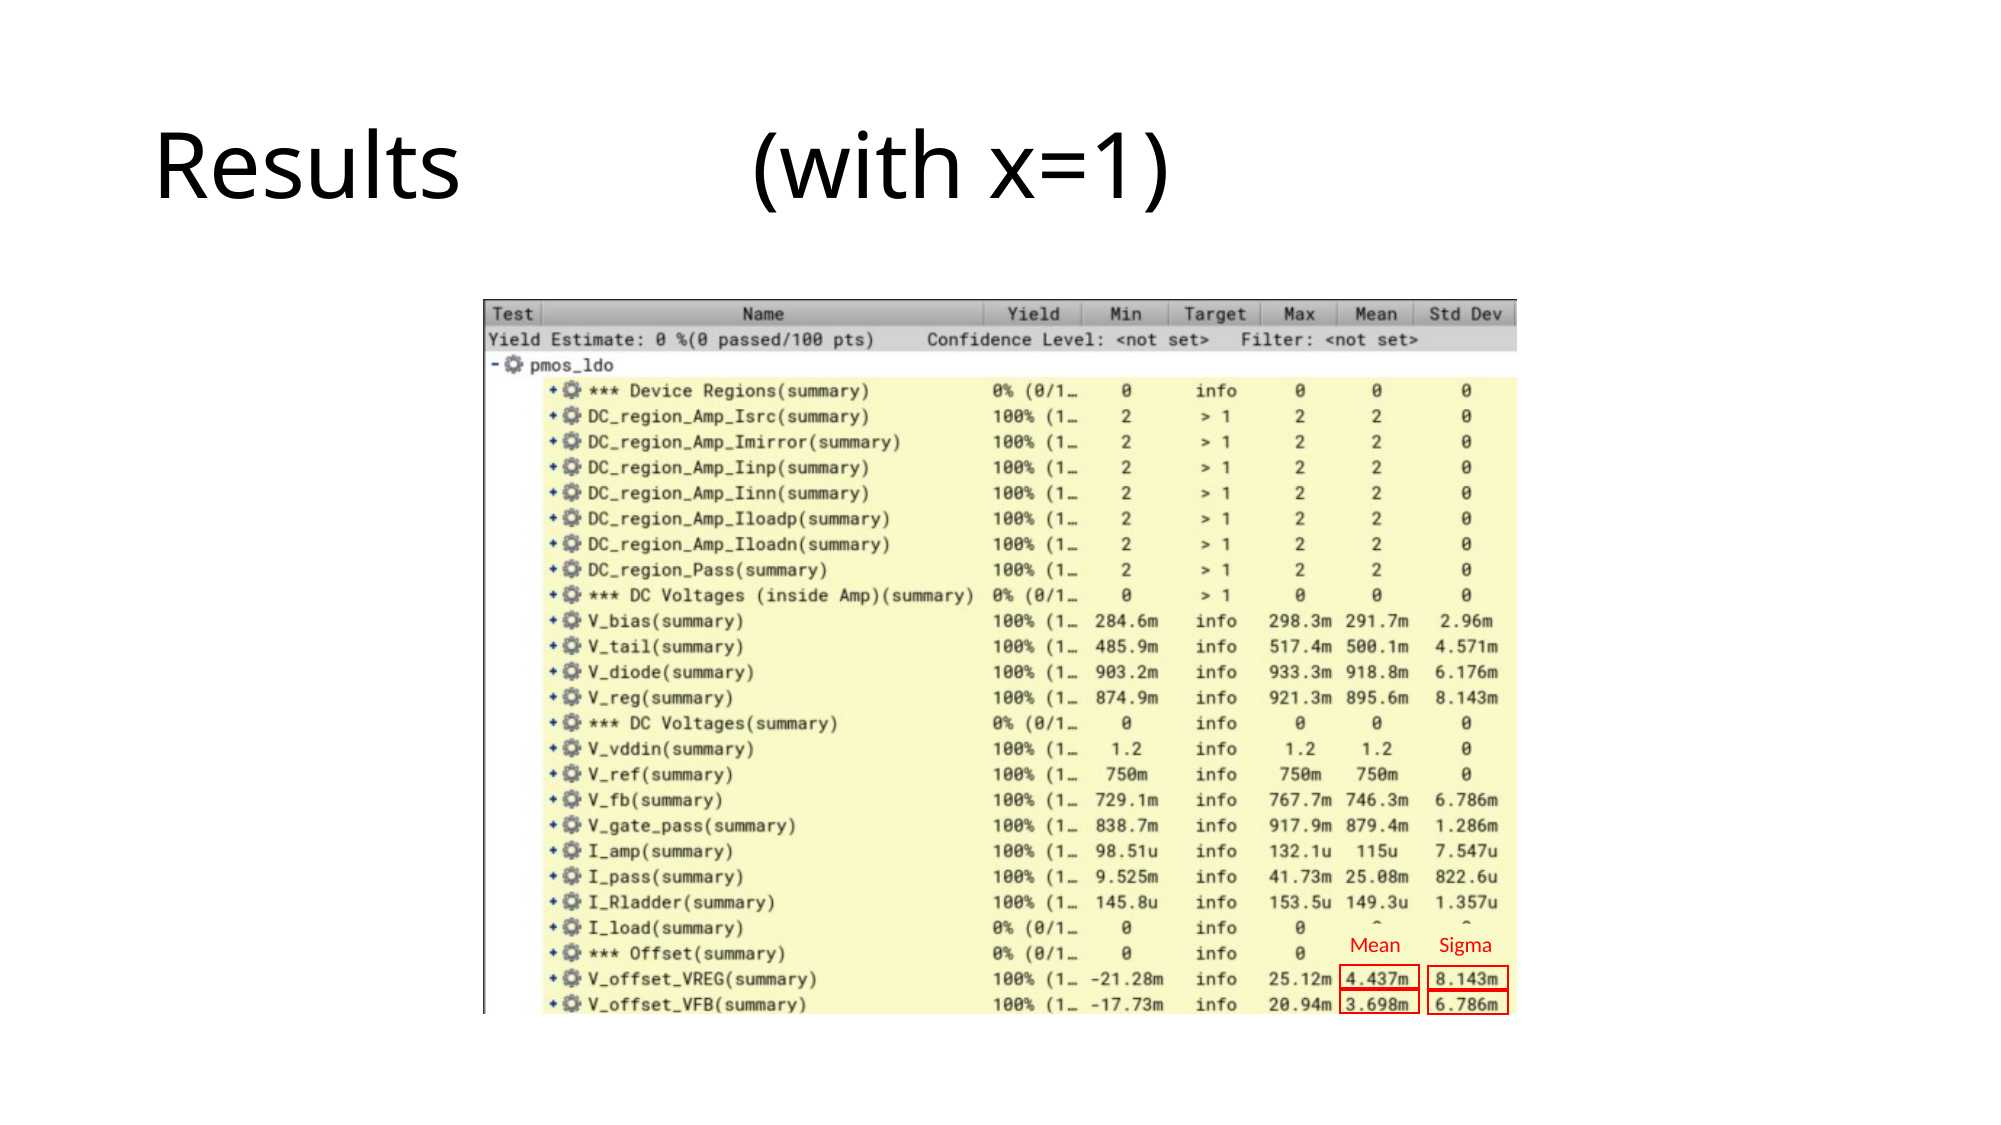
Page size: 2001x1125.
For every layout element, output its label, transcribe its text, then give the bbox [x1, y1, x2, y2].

title Results (with x=1) [137, 59, 1863, 278]
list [483, 299, 1517, 1014]
